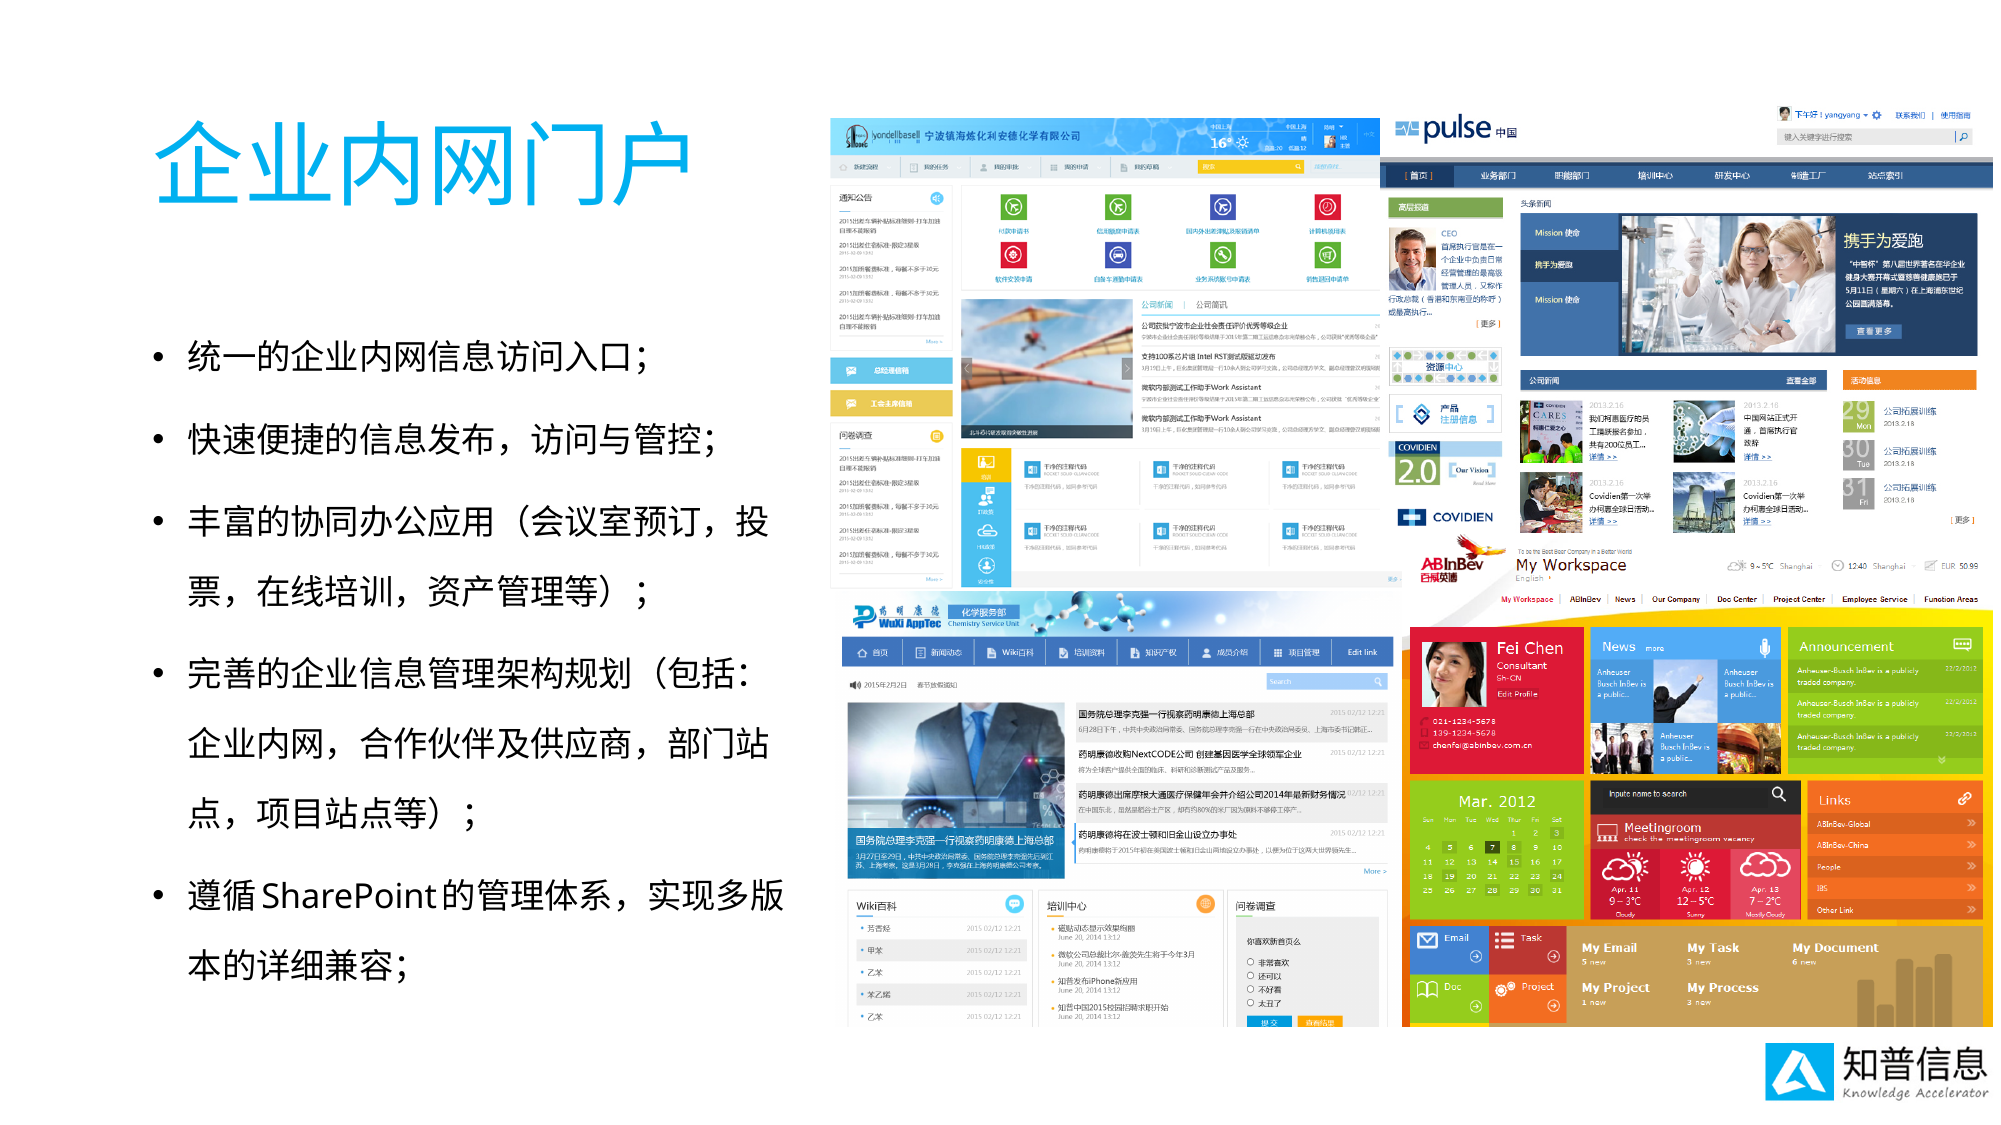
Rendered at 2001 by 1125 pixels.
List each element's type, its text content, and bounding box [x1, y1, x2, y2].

title 企业内网门户 [137, 59, 1863, 278]
picture [1763, 1040, 1994, 1103]
list 统一的企业内网信息访问入口； 快速便捷的信息发布，访问与管控； 丰富的协同办公应用（会议室预订，投票，在线培训，资产管理等）； 完善的企业信息管理架构规划（包括：企业内网，合作伙伴及供应商，部门站点，项目站点等）； 遵循SharePoint的管理体系，实现多版本的详细兼容； [137, 299, 809, 1014]
picture [809, 97, 1993, 1027]
